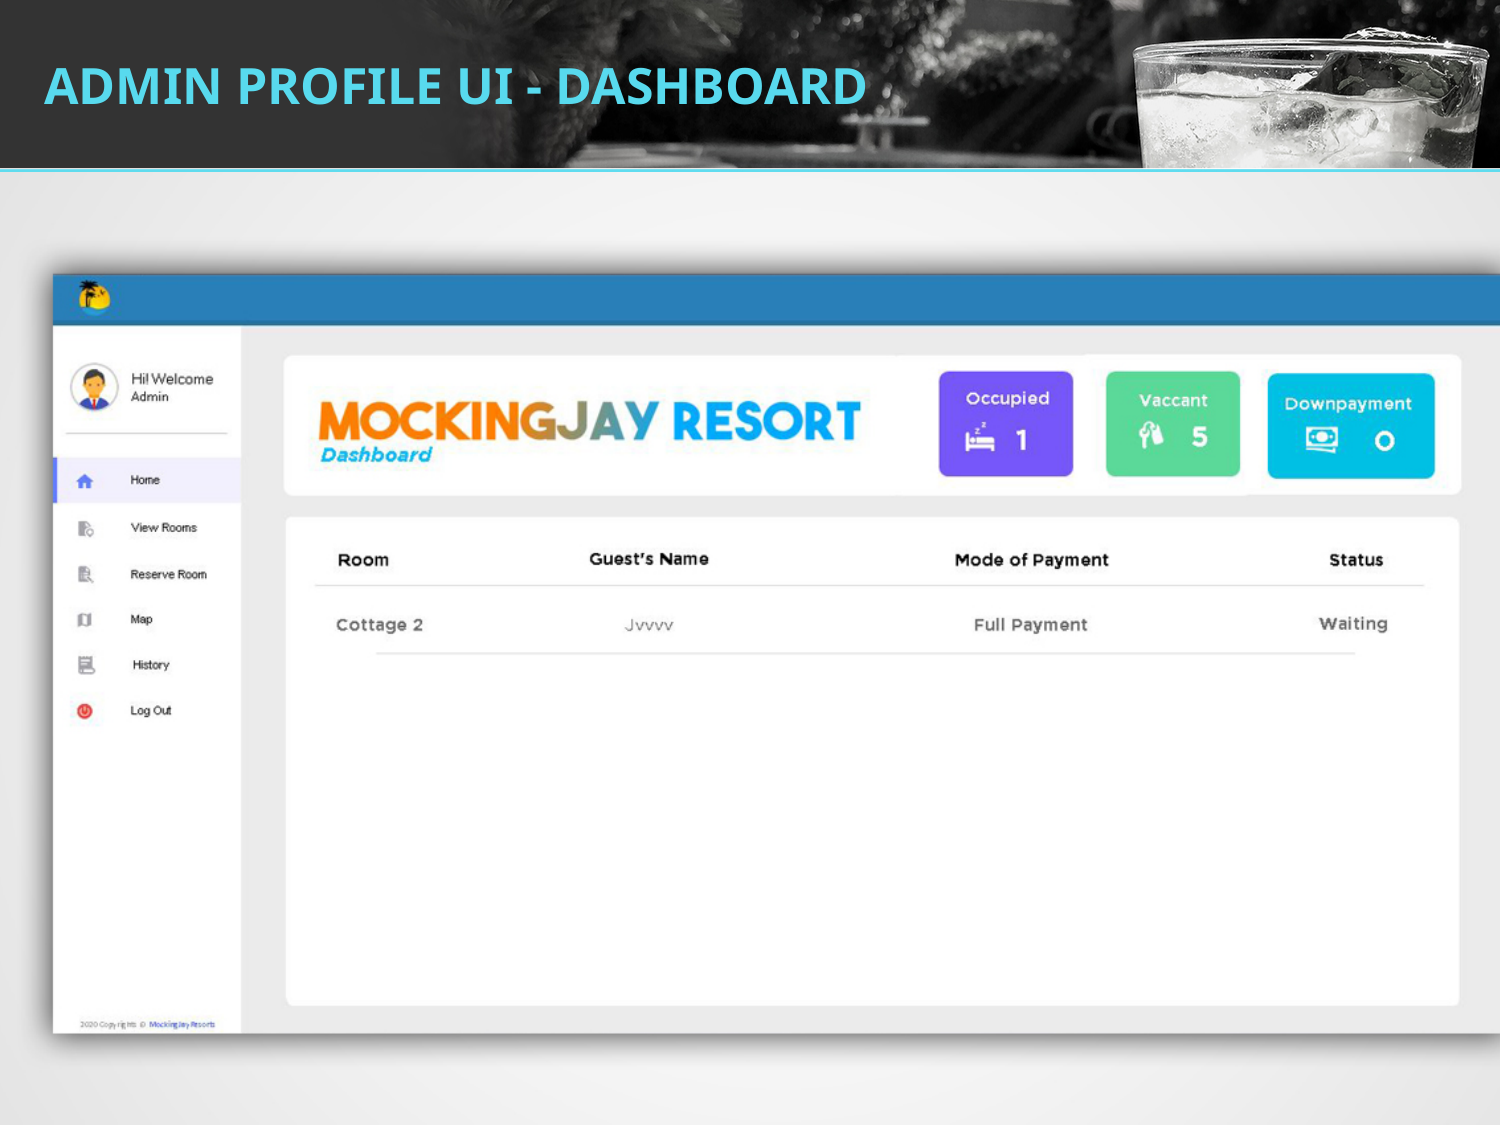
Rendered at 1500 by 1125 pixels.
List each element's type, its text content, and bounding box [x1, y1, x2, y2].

title ADMIN PROFILE UI - DASHBOARD [29, 19, 1273, 150]
picture [0, 0, 1500, 1125]
